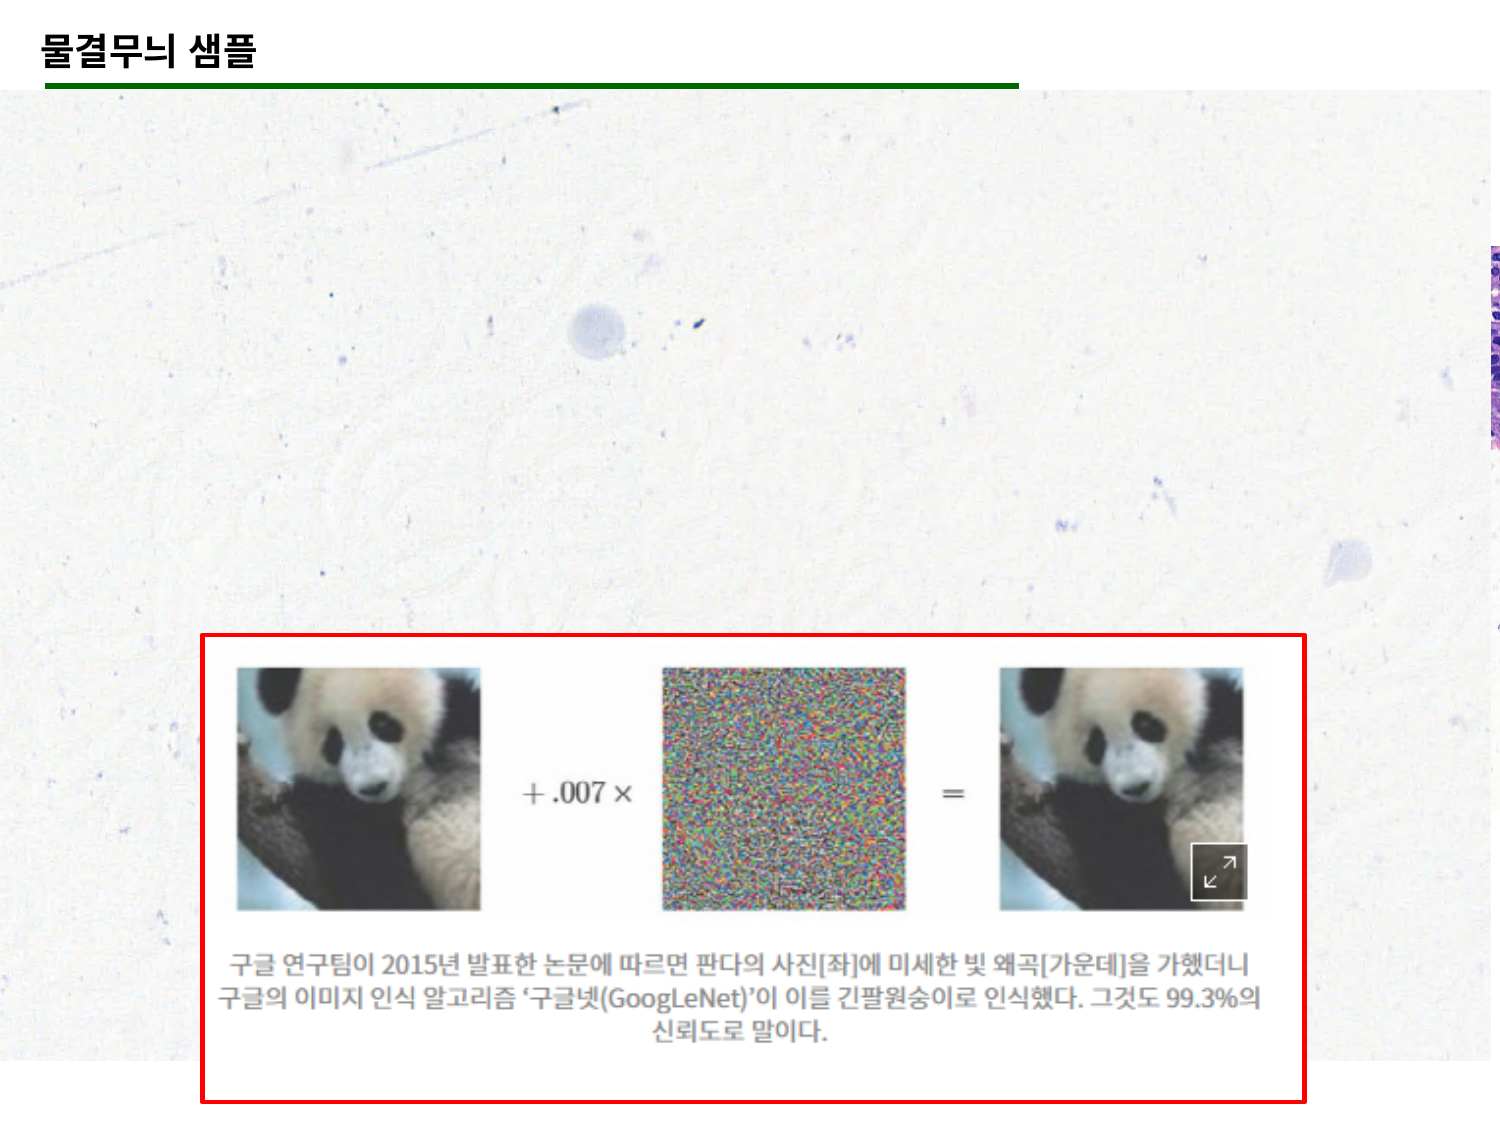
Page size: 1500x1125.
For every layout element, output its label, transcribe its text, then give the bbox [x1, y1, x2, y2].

picture [0, 90, 1500, 1100]
text_box 물결무늬 샘플 [25, 20, 910, 81]
